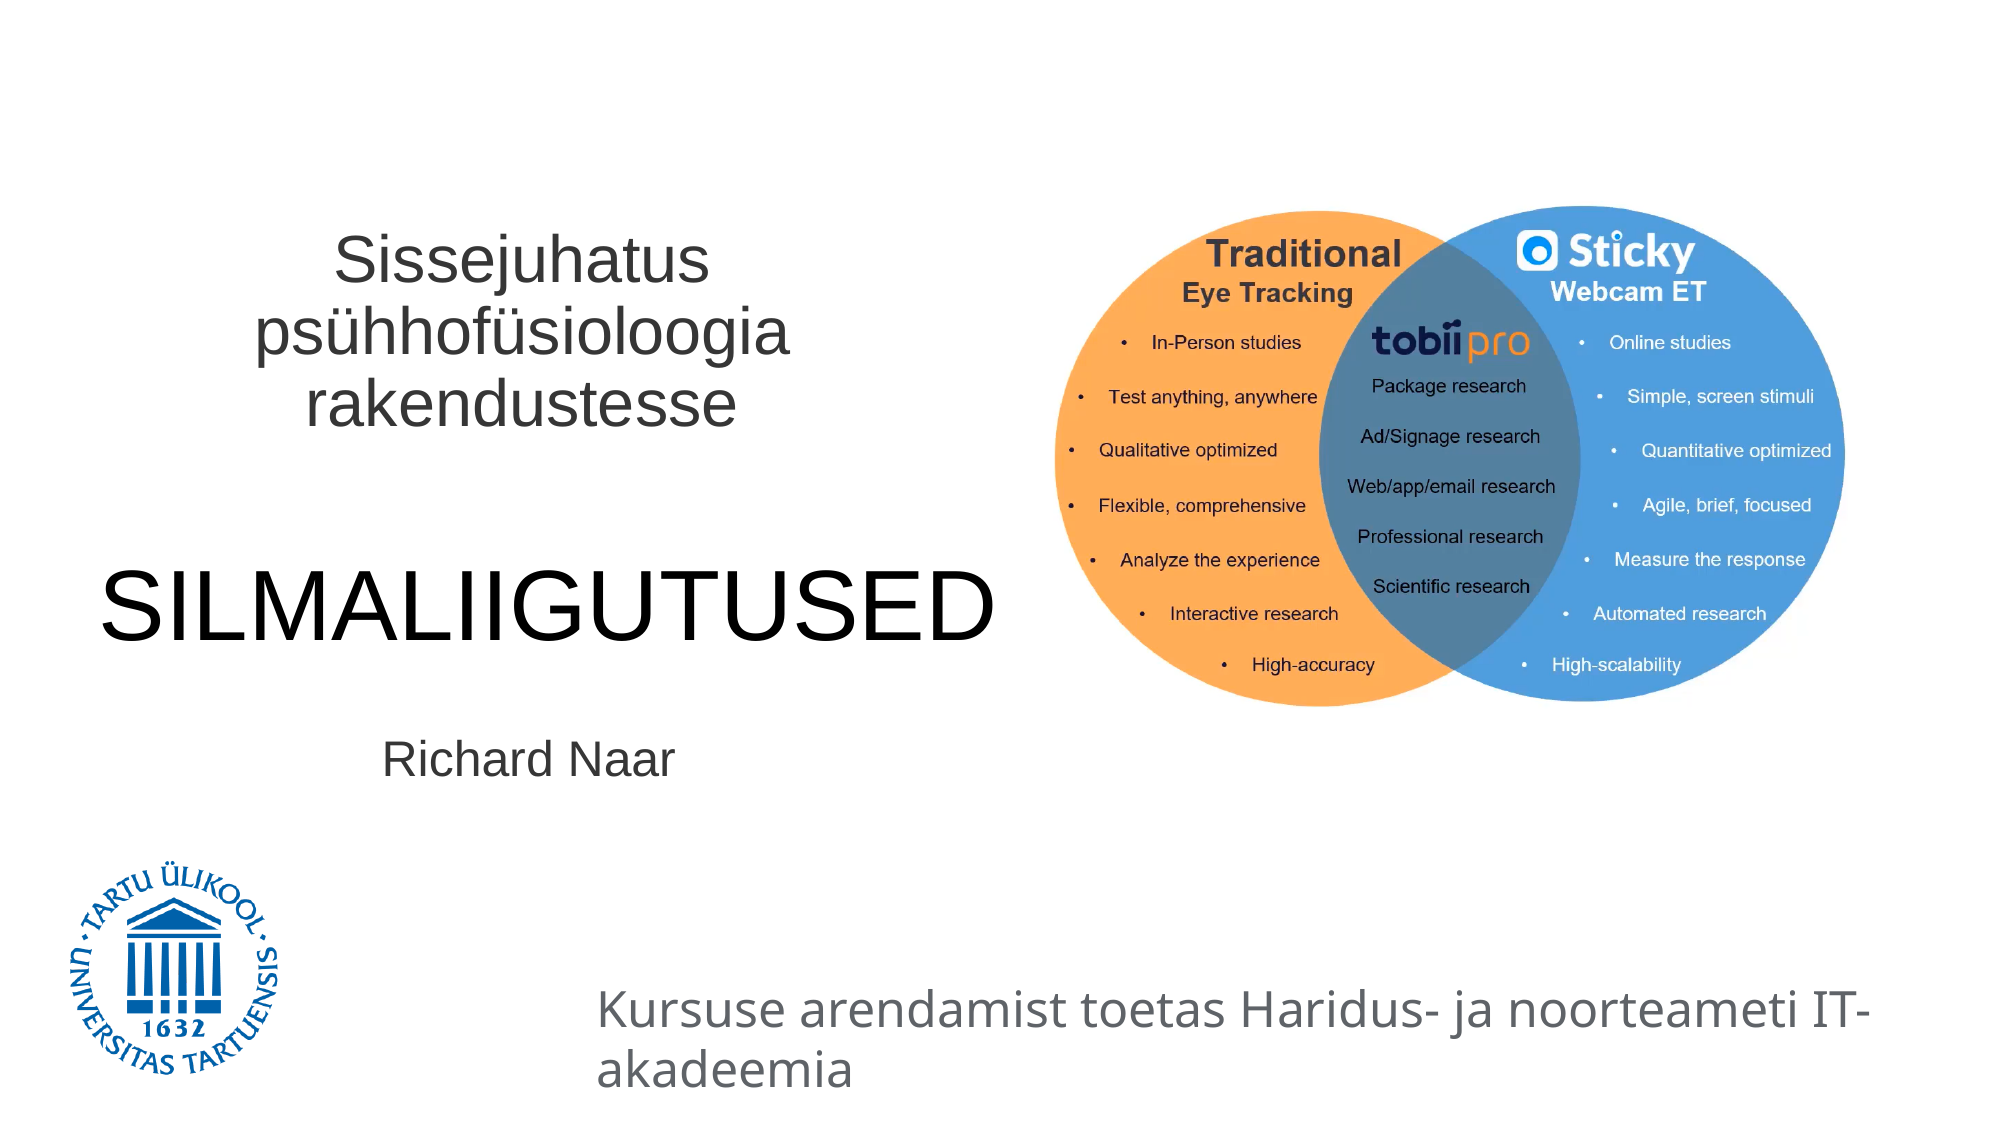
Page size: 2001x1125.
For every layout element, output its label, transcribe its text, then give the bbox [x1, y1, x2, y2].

title Sissejuhatus psühhofüsioloogia rakendustesse [209, 206, 836, 449]
text_box SILMALIIGUTUSED [83, 533, 1014, 668]
picture [56, 852, 291, 1088]
picture [1051, 178, 1848, 726]
text_box Kursuse arendamist toetas Haridus- ja noorteameti IT-akadeemia [582, 969, 2000, 1105]
subtitle Richard Naar [362, 726, 696, 803]
